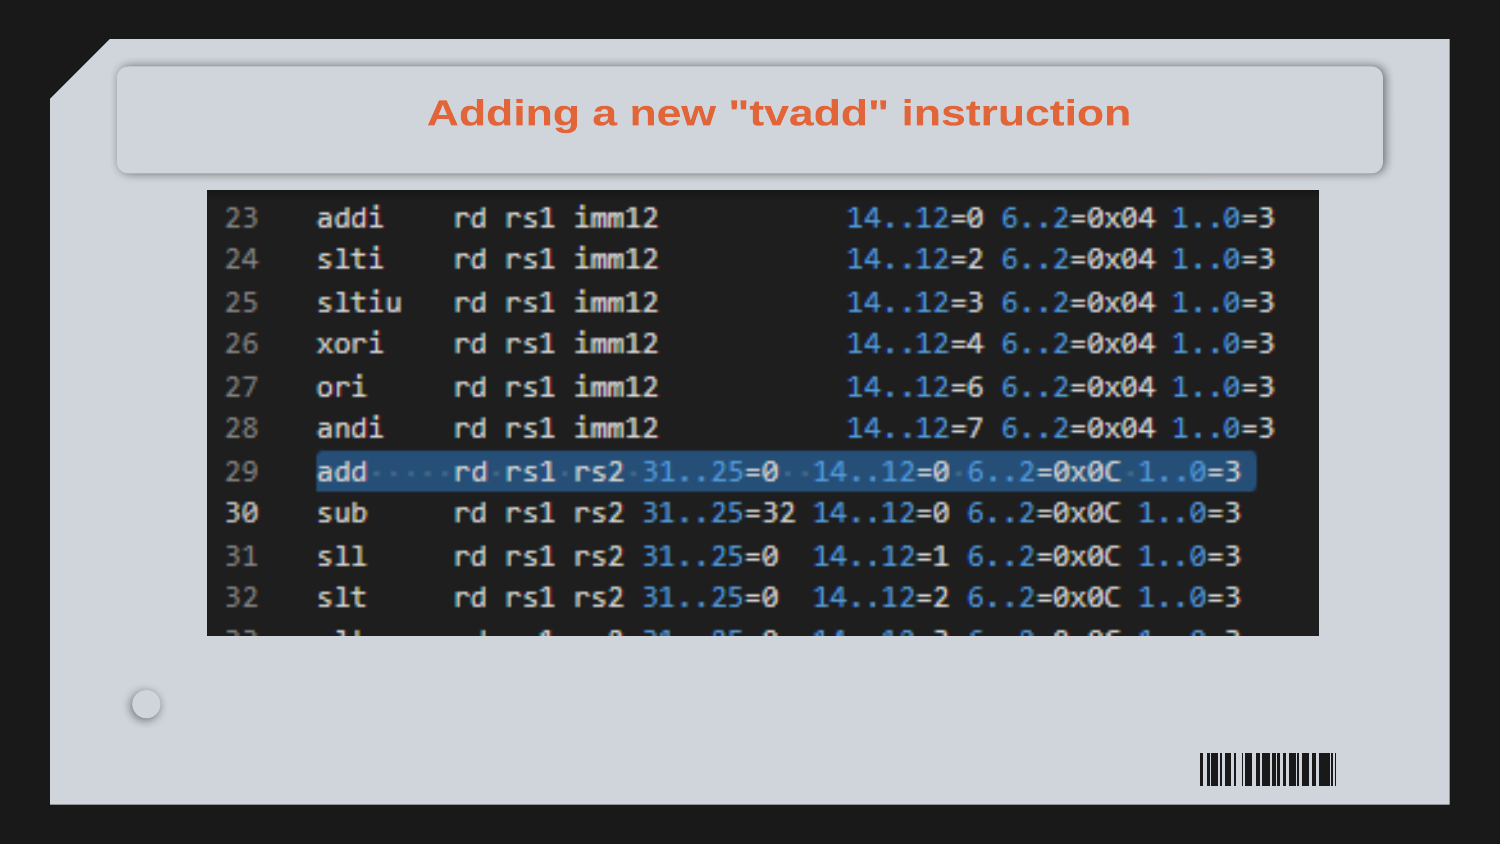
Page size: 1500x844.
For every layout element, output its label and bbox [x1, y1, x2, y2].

picture [207, 189, 1319, 636]
